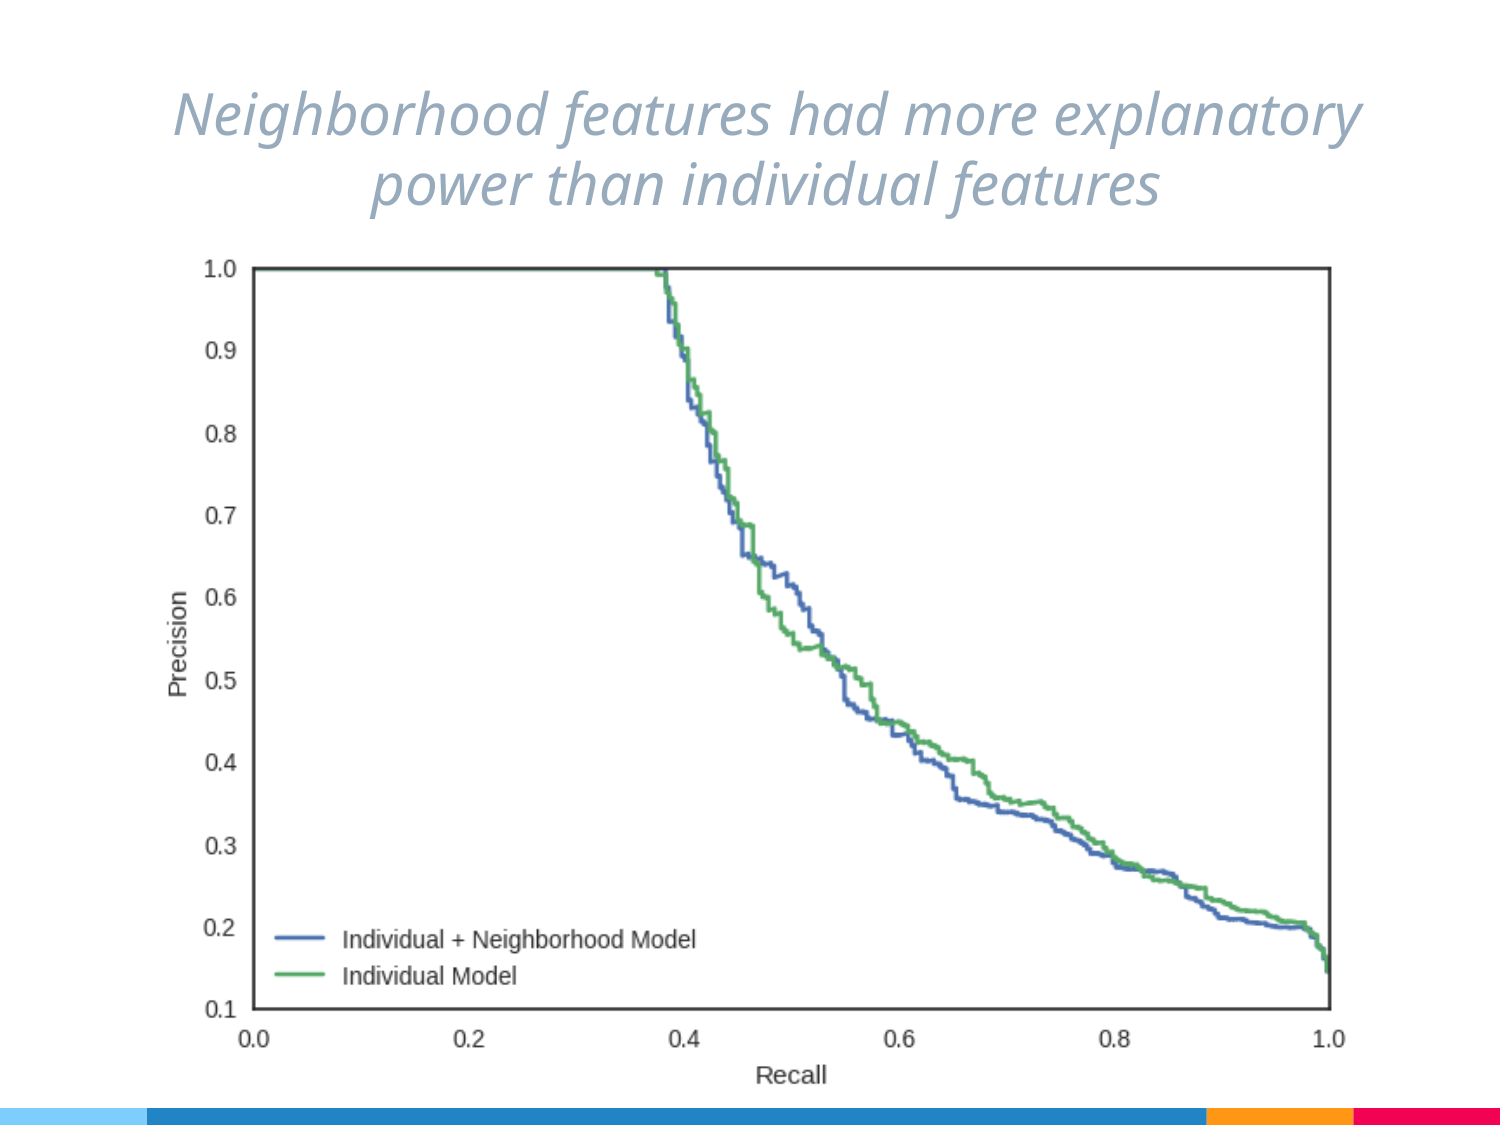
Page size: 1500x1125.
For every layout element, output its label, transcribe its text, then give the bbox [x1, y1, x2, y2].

picture [149, 241, 1363, 1105]
title Neighborhood features had more explanatory power than individual features [146, 45, 1388, 233]
